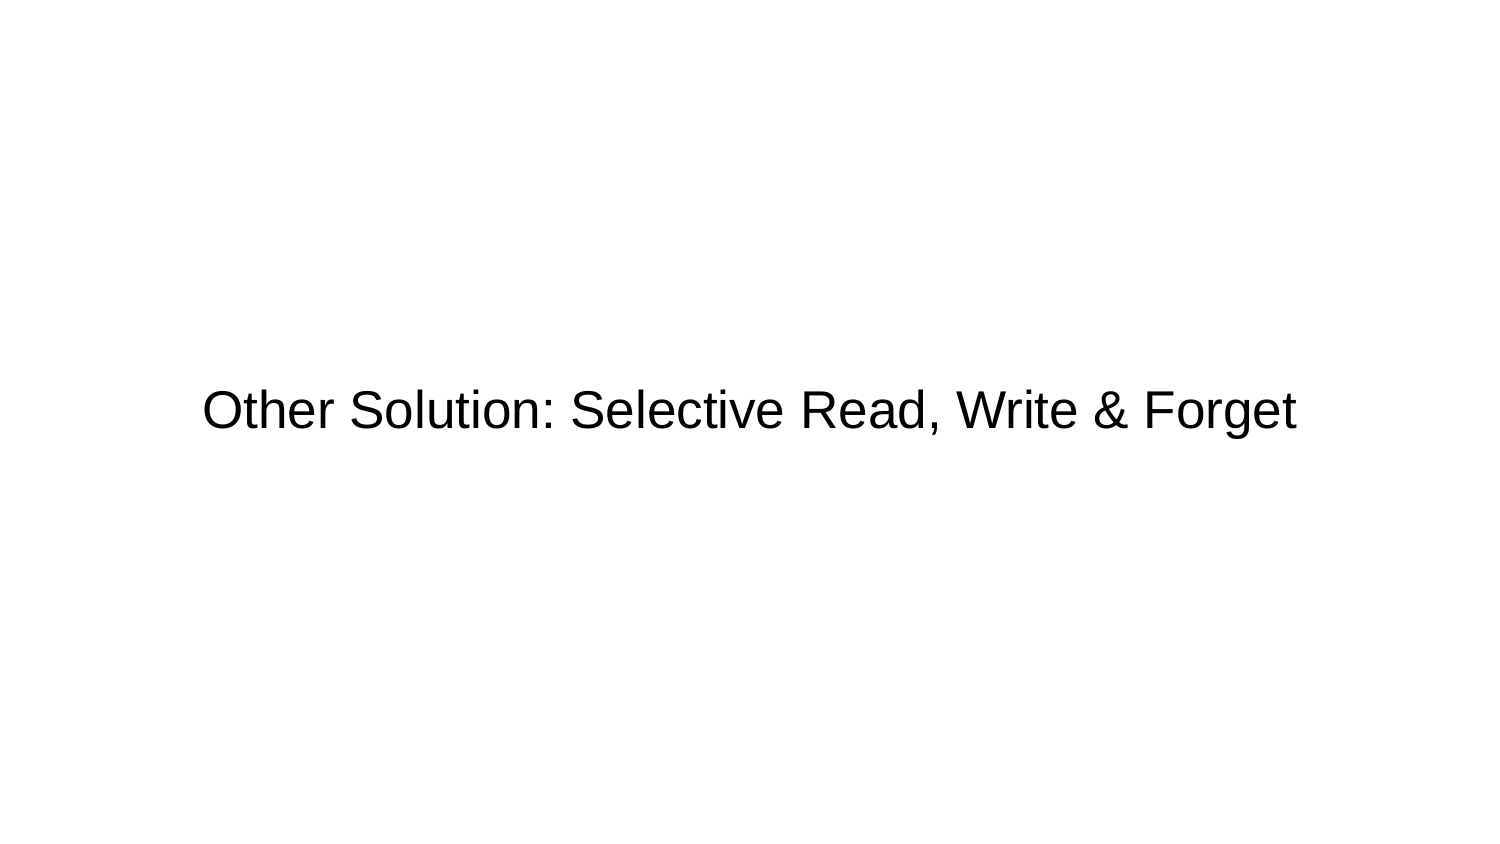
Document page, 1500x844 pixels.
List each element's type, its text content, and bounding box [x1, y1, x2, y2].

title Other Solution: Selective Read, Write & Forget [51, 360, 1449, 455]
